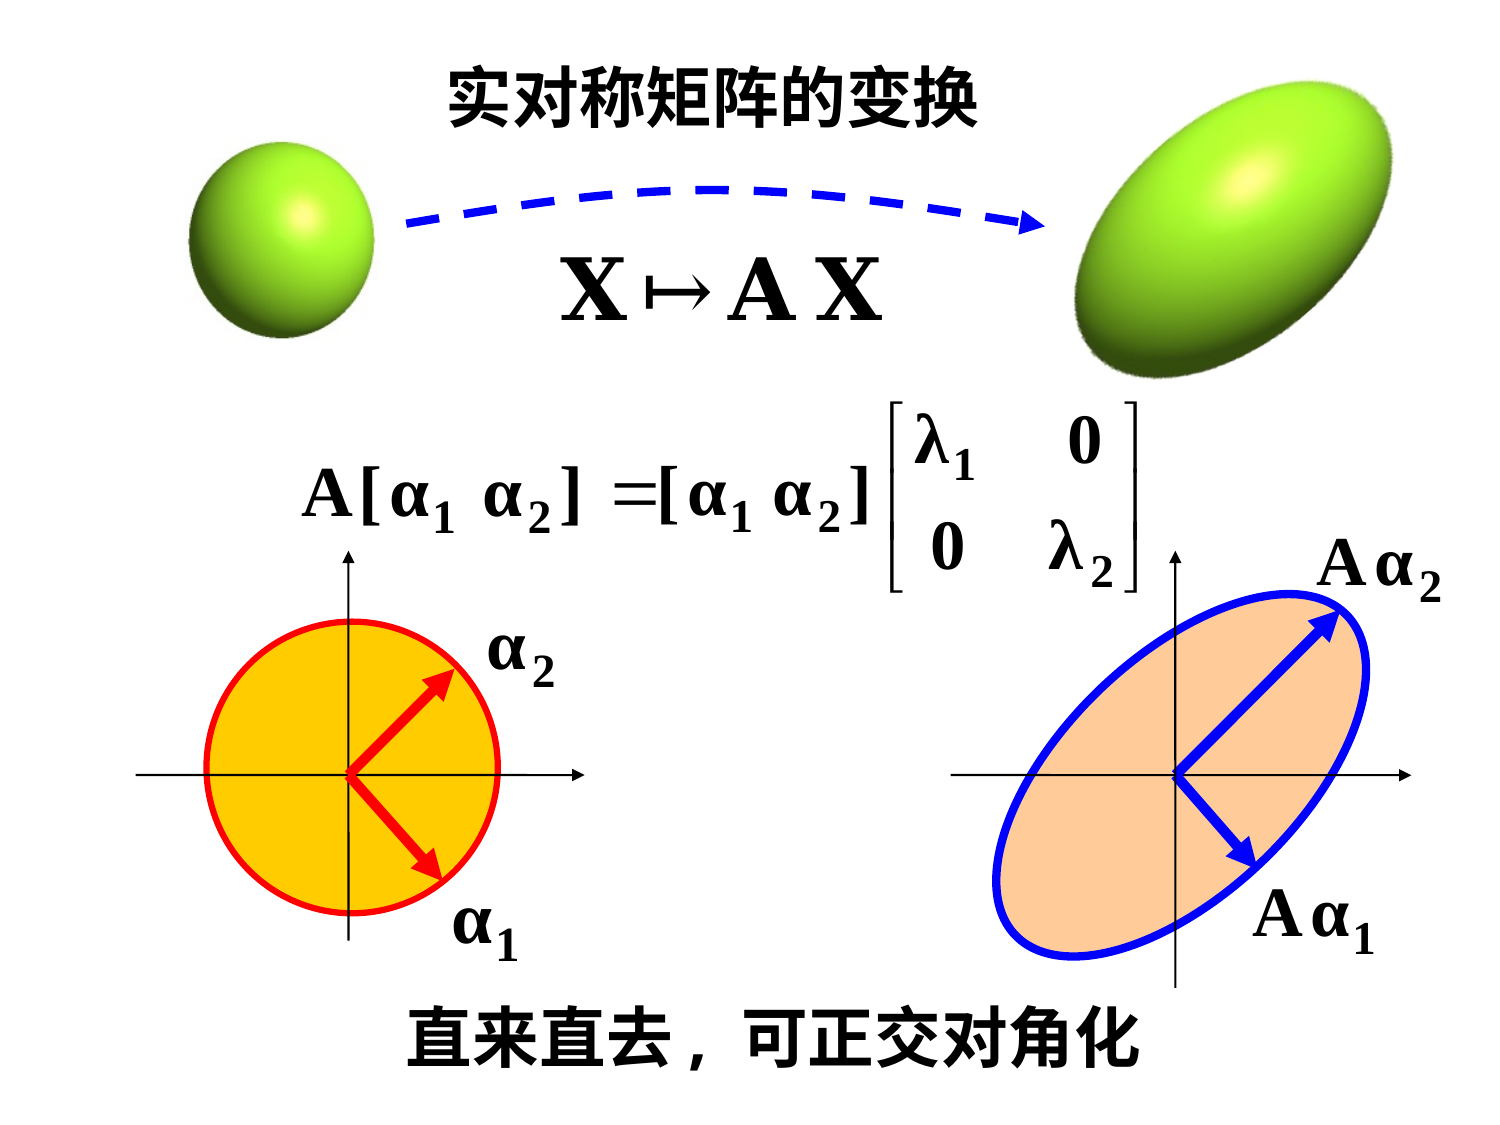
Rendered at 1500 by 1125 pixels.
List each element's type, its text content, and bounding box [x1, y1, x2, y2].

text_box [1169, 550, 1182, 987]
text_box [442, 869, 530, 975]
text_box 实对称矩阵的变换 [379, 47, 1047, 144]
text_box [1304, 515, 1458, 615]
text_box [350, 768, 585, 782]
text_box [351, 776, 498, 871]
text_box [348, 668, 455, 776]
text_box [406, 189, 1028, 227]
text_box [349, 775, 440, 879]
text_box [996, 776, 1175, 957]
text_box [206, 776, 348, 914]
picture [182, 136, 380, 341]
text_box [288, 443, 589, 546]
text_box [1176, 775, 1257, 864]
text_box [1031, 631, 1175, 774]
text_box [1177, 769, 1412, 782]
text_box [478, 597, 568, 700]
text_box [1240, 865, 1389, 967]
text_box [596, 385, 1164, 610]
picture [1008, 14, 1455, 440]
text_box [1178, 776, 1331, 864]
text_box [349, 777, 437, 914]
text_box [1176, 778, 1248, 926]
text_box [1178, 624, 1367, 775]
text_box [342, 555, 355, 774]
text_box [1176, 594, 1325, 773]
text_box [349, 621, 498, 774]
text_box [206, 621, 348, 774]
text_box 直来直去, 可正交对角化 [372, 987, 1176, 1083]
